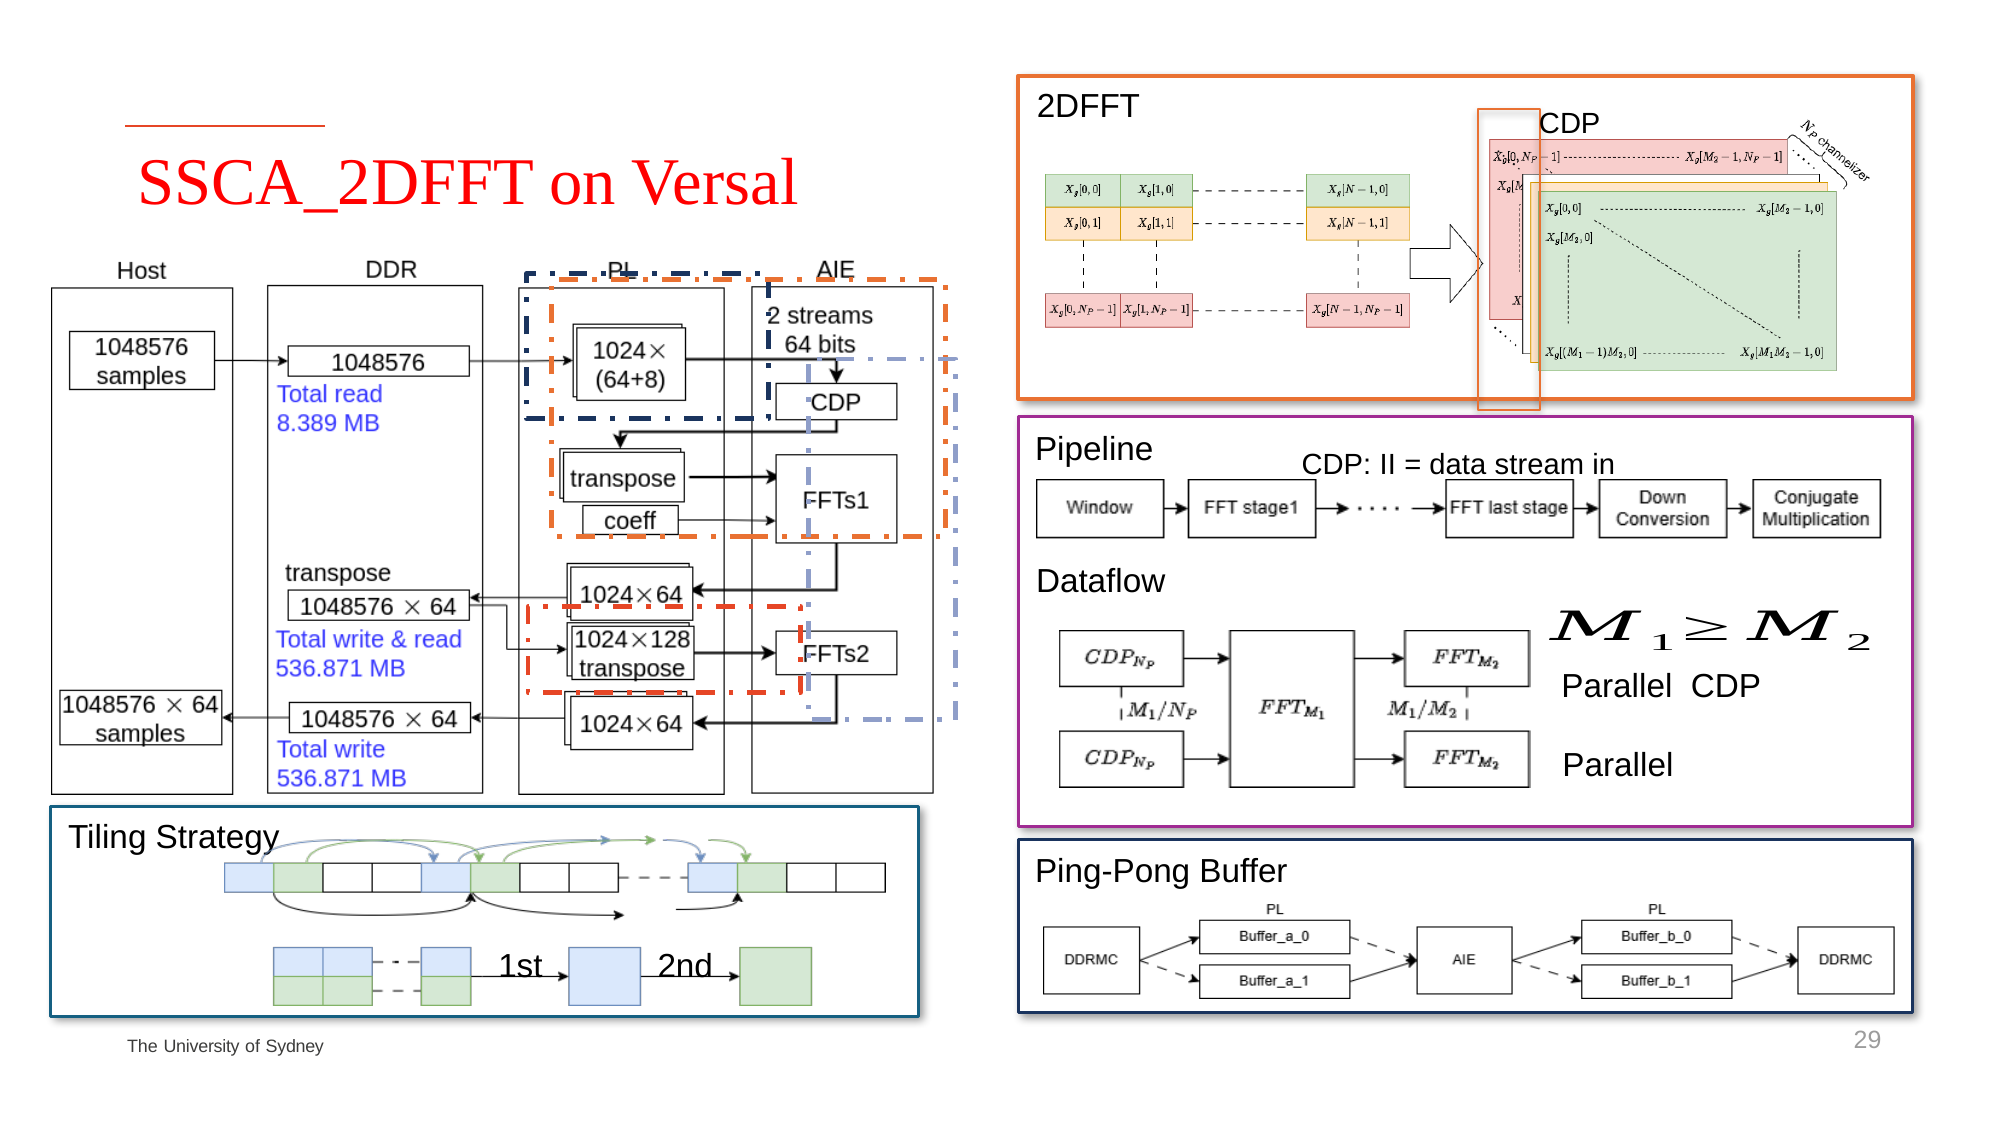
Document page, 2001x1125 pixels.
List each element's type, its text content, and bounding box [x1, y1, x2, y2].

title SSCA_2DFFT on Versal [137, 137, 1012, 252]
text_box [50, 805, 919, 1017]
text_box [1018, 416, 1913, 827]
text_box [938, 357, 958, 722]
text_box [938, 278, 948, 358]
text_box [1018, 75, 1914, 411]
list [51, 250, 935, 795]
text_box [1018, 838, 1913, 1013]
slide_number 29 [1450, 1021, 1897, 1066]
